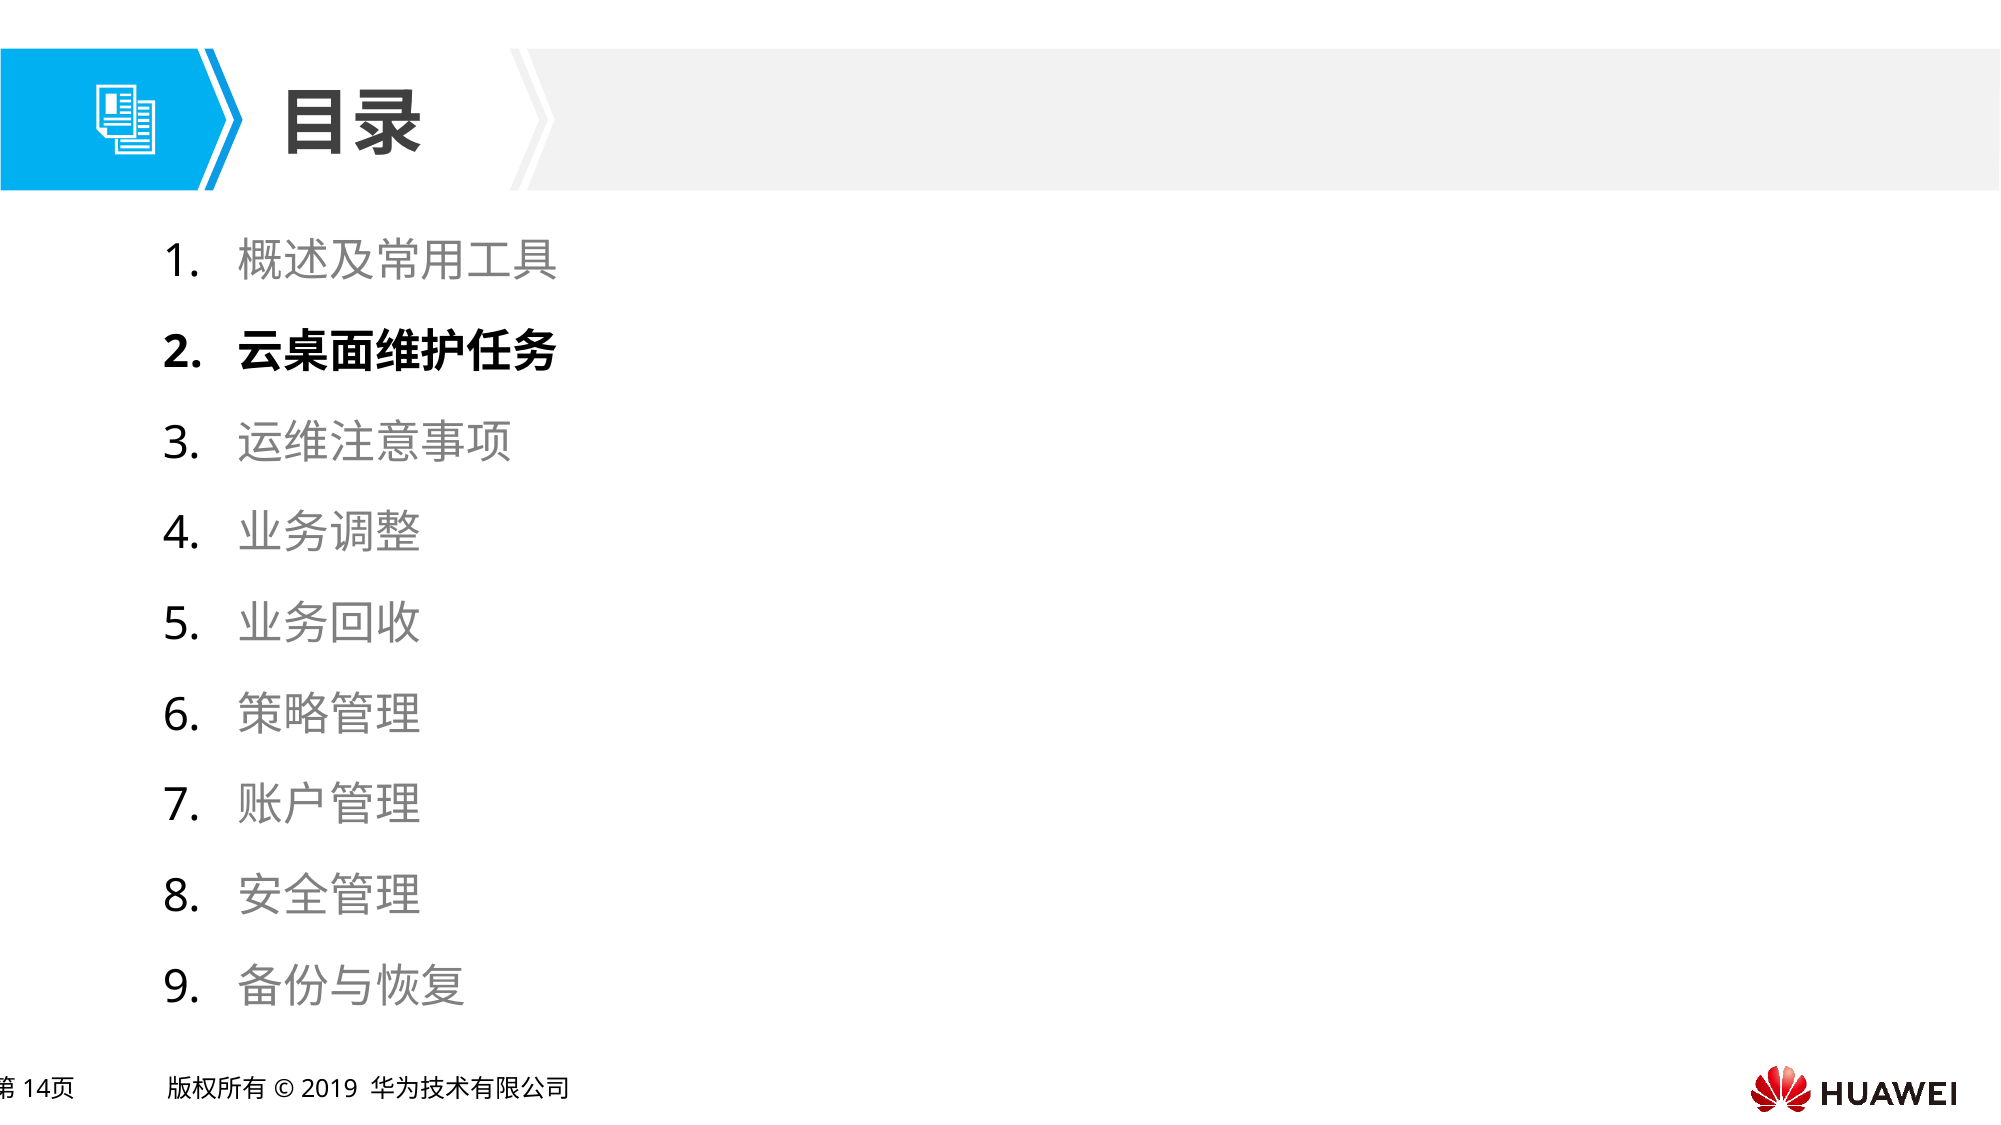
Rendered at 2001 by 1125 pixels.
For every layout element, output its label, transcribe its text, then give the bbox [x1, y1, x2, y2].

picture [1751, 1066, 1956, 1112]
list 概述及常用工具 云桌面维护任务 运维注意事项 业务调整 业务回收 策略管理 账户管理 安全管理 备份与恢复 [149, 202, 1882, 971]
